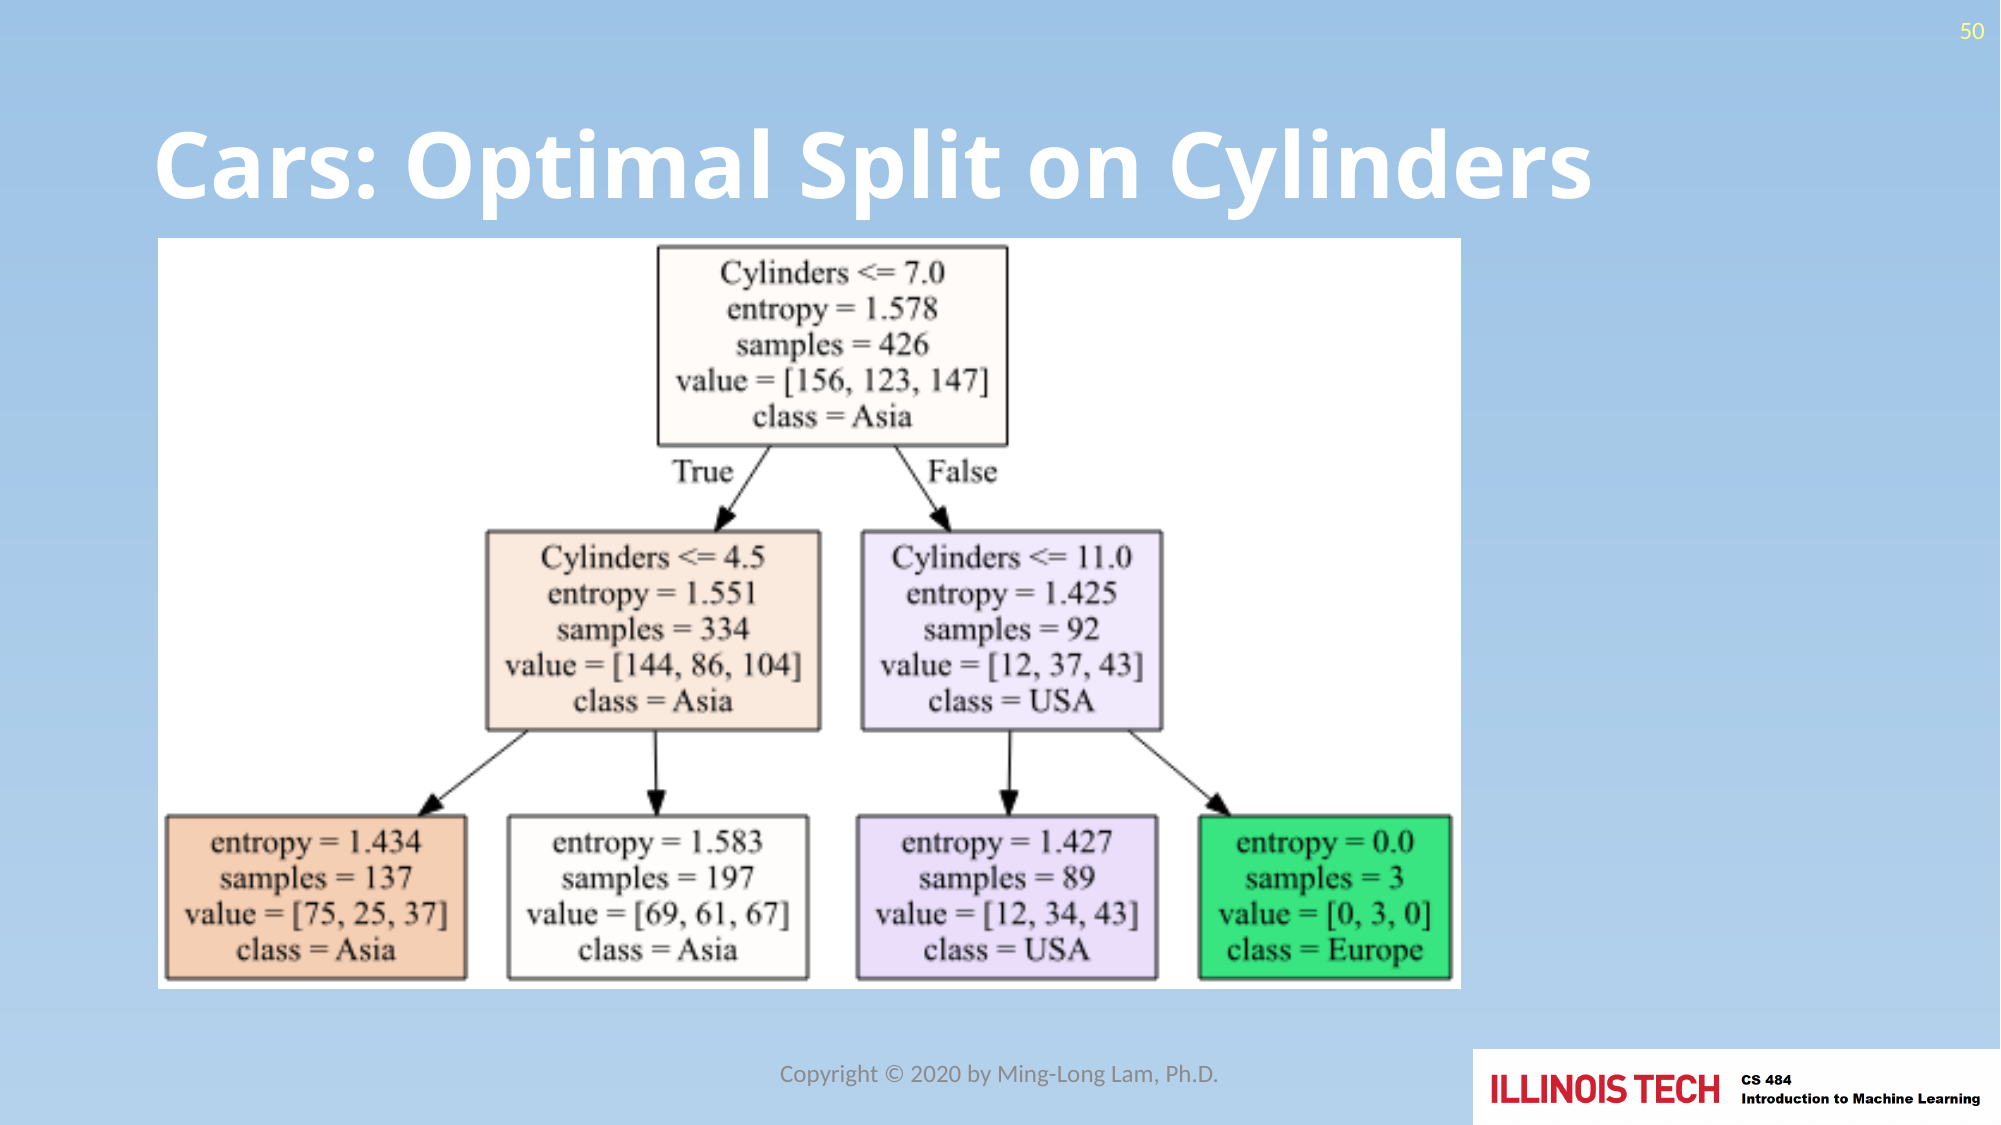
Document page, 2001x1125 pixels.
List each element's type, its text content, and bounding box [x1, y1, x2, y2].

list [137, 299, 917, 1014]
footer Copyright © 2020 by Ming-Long Lam, Ph.D. [662, 1042, 1338, 1103]
title Cars: Optimal Split on Cylinders [137, 59, 1863, 278]
picture [1473, 1049, 2000, 1125]
picture [158, 238, 1461, 989]
slide_number 50 [1550, 0, 2000, 60]
